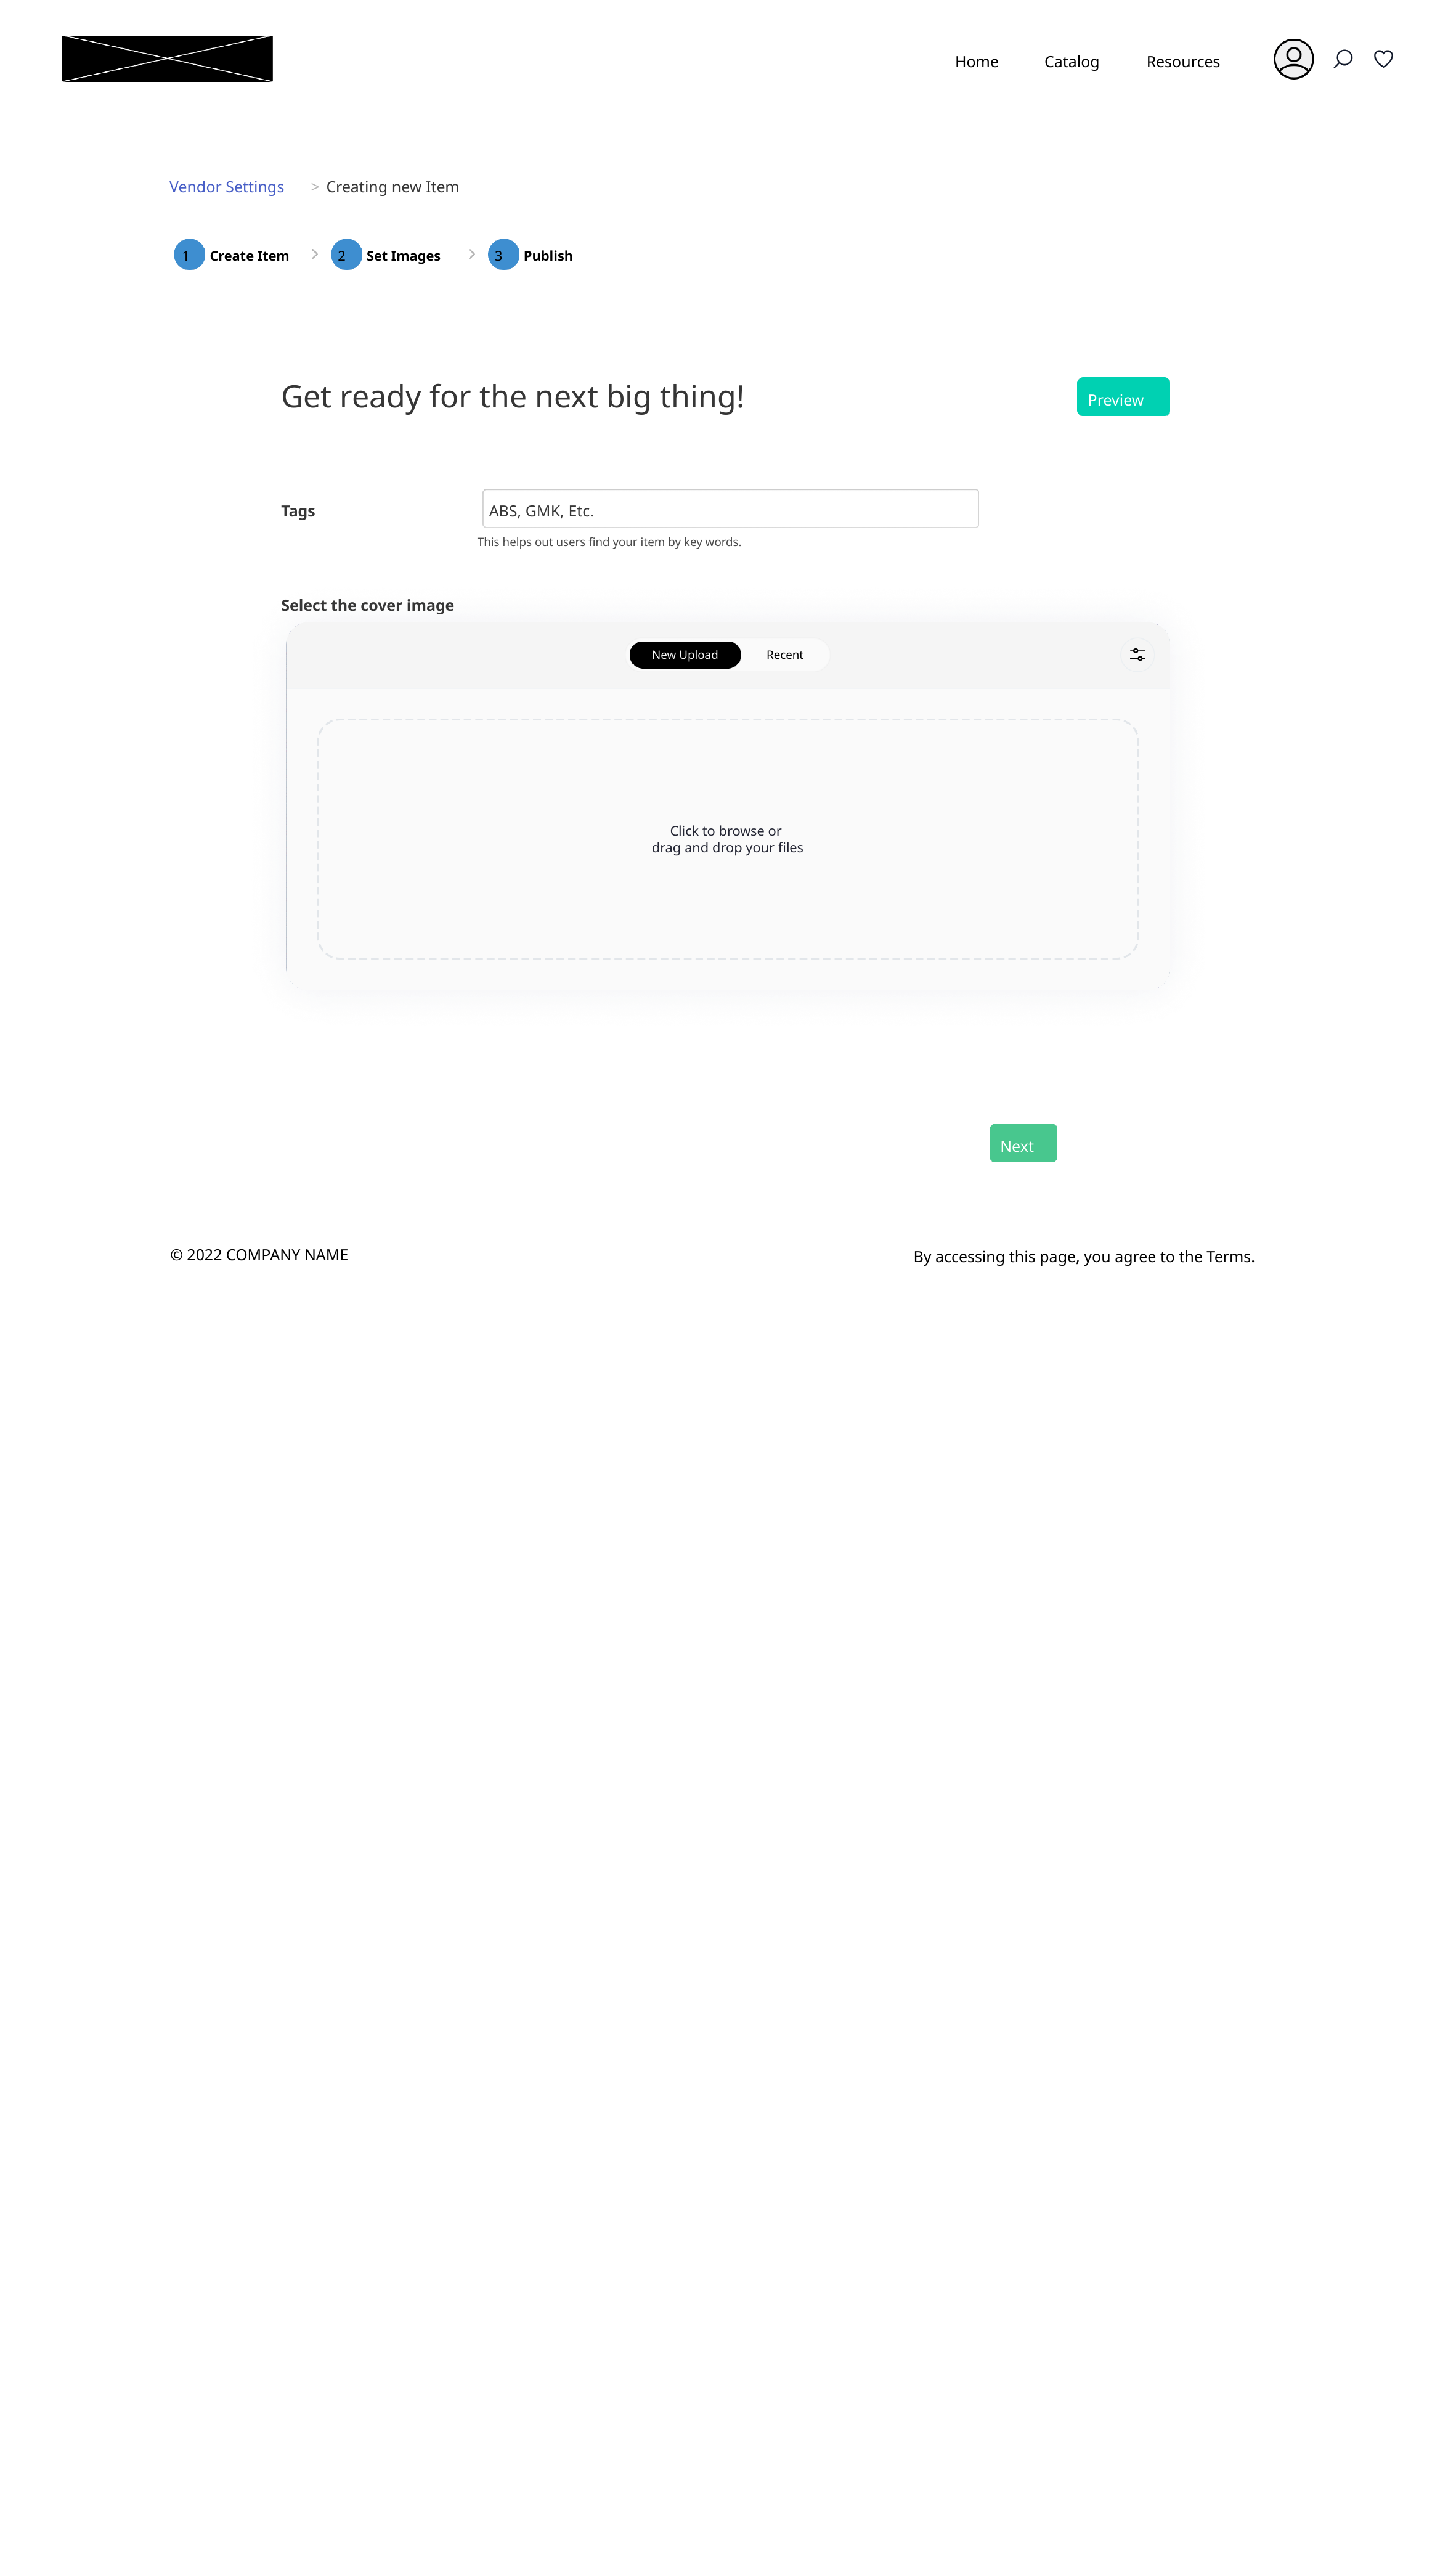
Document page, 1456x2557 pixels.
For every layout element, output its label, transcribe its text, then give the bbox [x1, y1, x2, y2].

picture [174, 172, 752, 196]
picture [240, 576, 1216, 1037]
text_box Tags [281, 497, 285, 520]
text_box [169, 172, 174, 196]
picture [305, 244, 325, 264]
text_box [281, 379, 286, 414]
picture [61, 35, 1394, 82]
picture [174, 239, 205, 270]
picture [488, 239, 519, 270]
text_box Create Item [209, 243, 299, 264]
picture [331, 239, 362, 270]
picture [285, 489, 979, 561]
picture [990, 1124, 1057, 1162]
text_box Publish [523, 243, 583, 264]
picture [175, 1246, 1283, 1266]
picture [462, 244, 482, 264]
picture [1077, 377, 1170, 416]
picture [286, 379, 797, 414]
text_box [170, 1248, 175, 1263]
text_box Set Images [367, 243, 451, 264]
